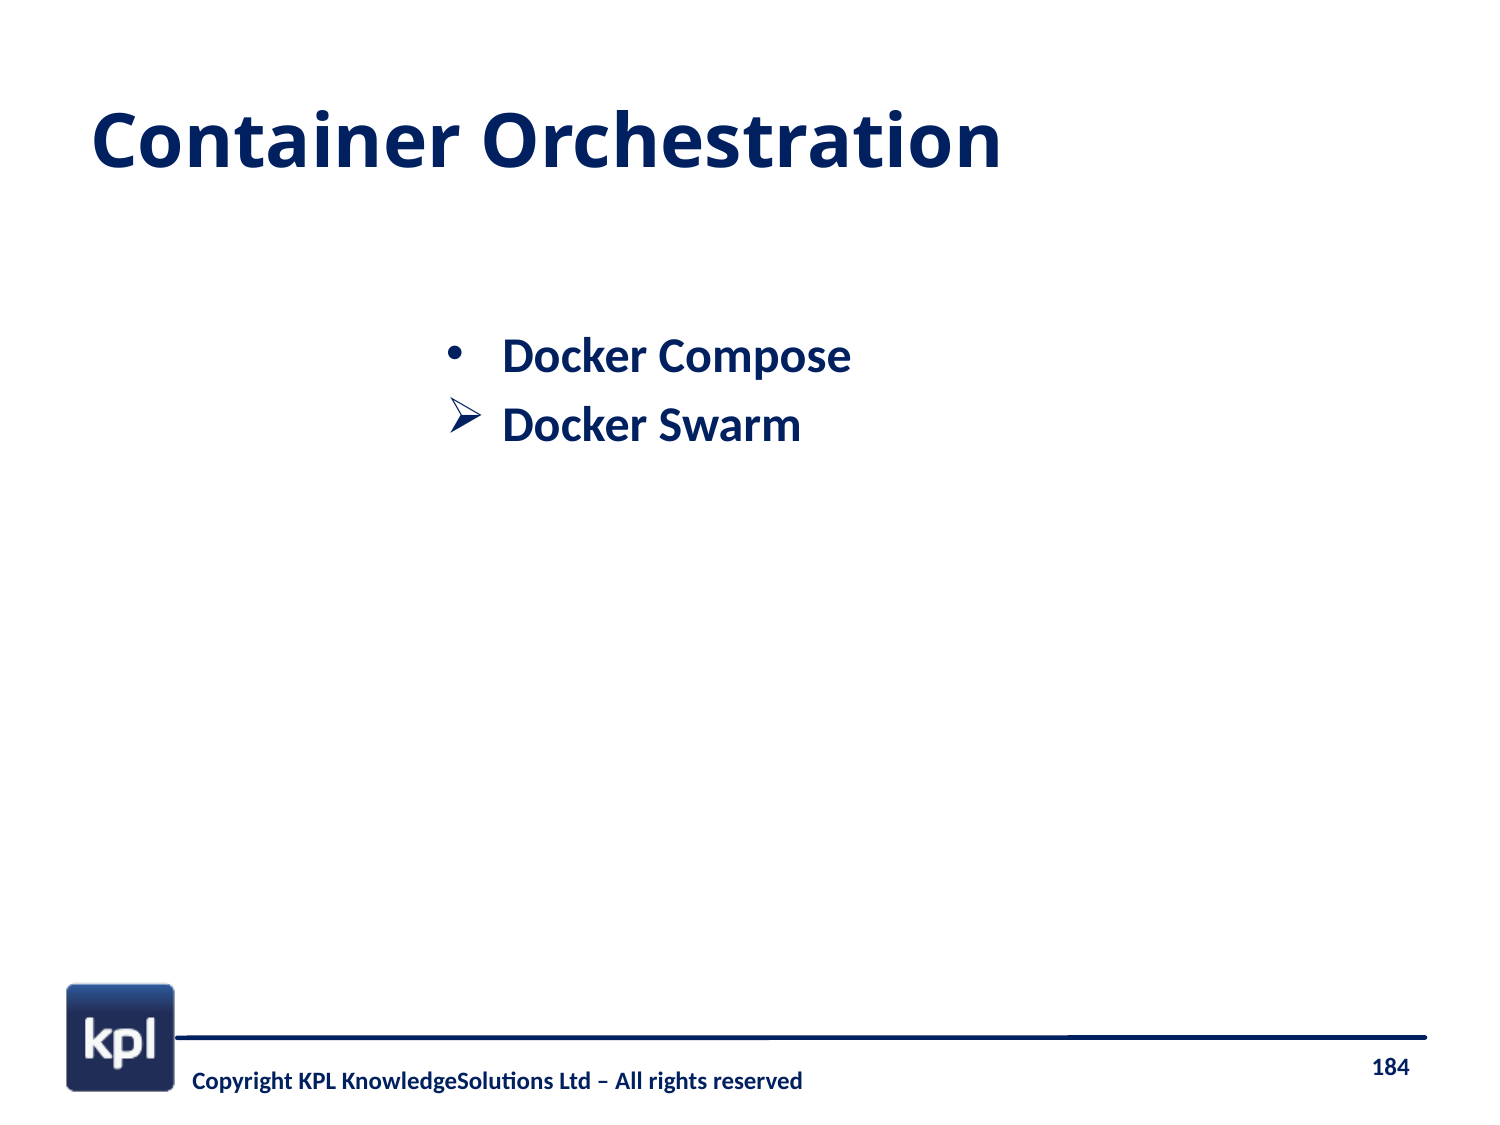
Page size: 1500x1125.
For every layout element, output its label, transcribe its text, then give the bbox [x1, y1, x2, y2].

slide_number 184 [987, 1042, 1425, 1103]
footer Copyright KPL KnowledgeSolutions Ltd – All rights reserved [177, 1050, 963, 1110]
title Container Orchestration [75, 43, 1436, 233]
list Docker Compose Docker Swarm [431, 314, 941, 780]
picture [62, 980, 178, 1095]
